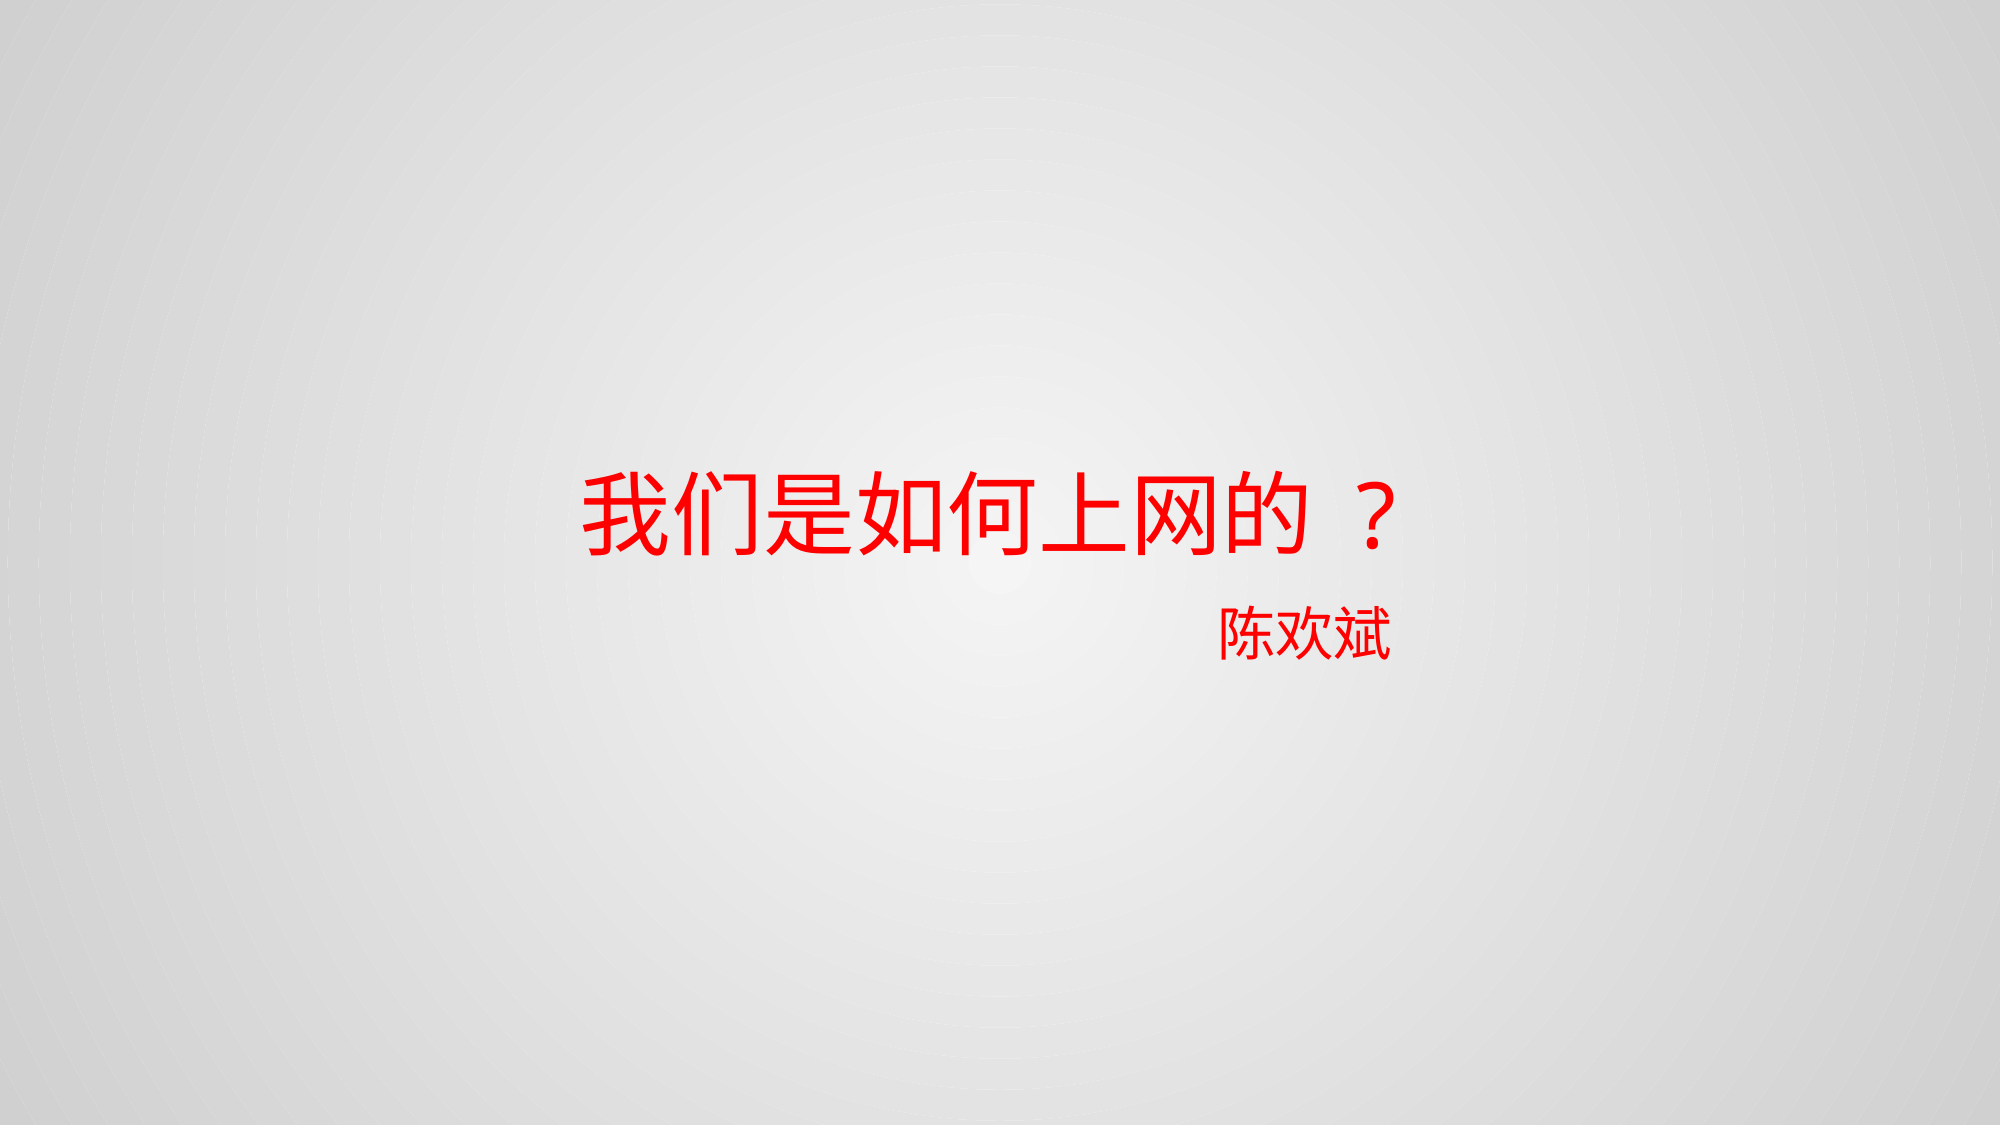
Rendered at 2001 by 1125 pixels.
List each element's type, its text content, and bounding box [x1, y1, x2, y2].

title 我们是如何上网的 ? [249, 184, 1750, 576]
subtitle 陈欢斌 [810, 598, 1799, 870]
